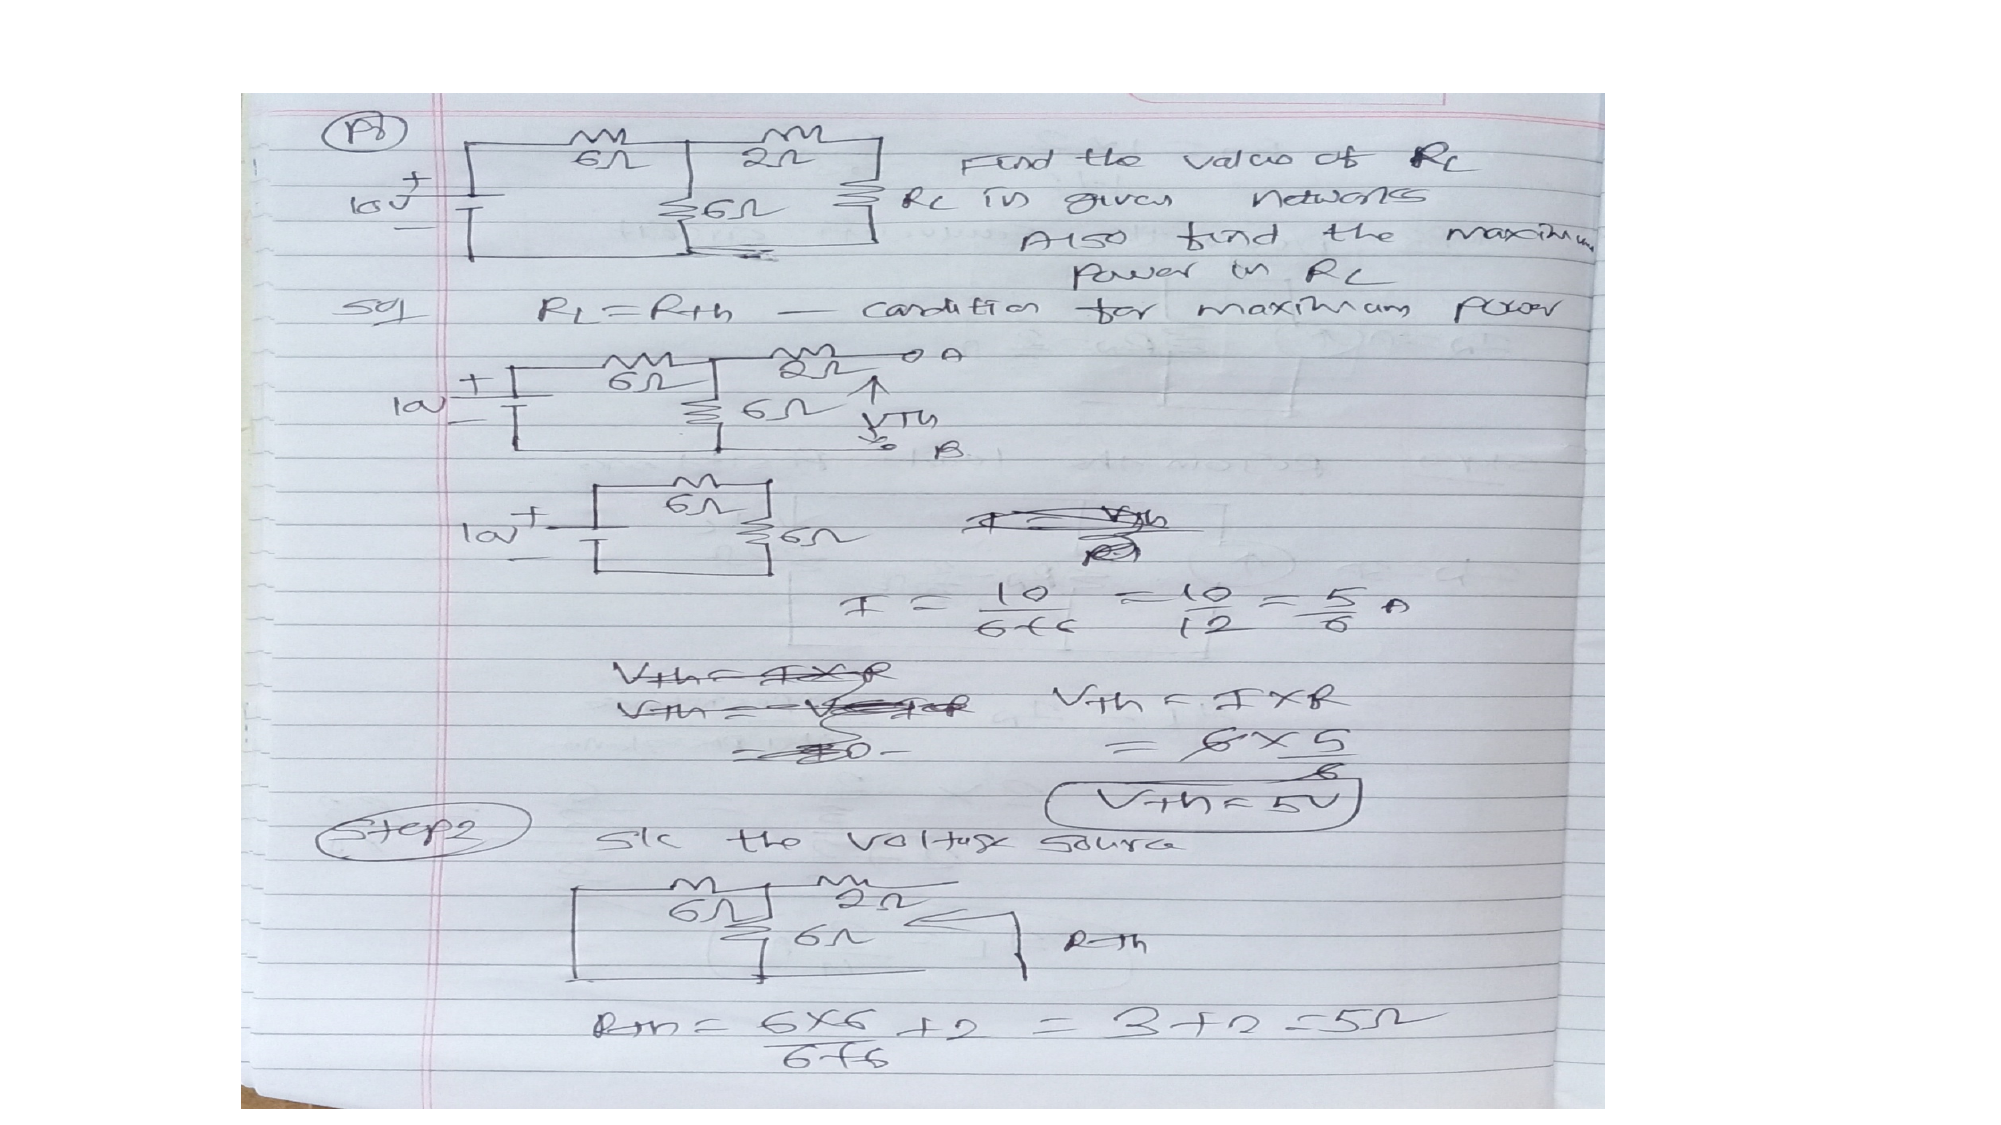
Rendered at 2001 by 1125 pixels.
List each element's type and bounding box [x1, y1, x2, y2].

list [241, 93, 1605, 1109]
